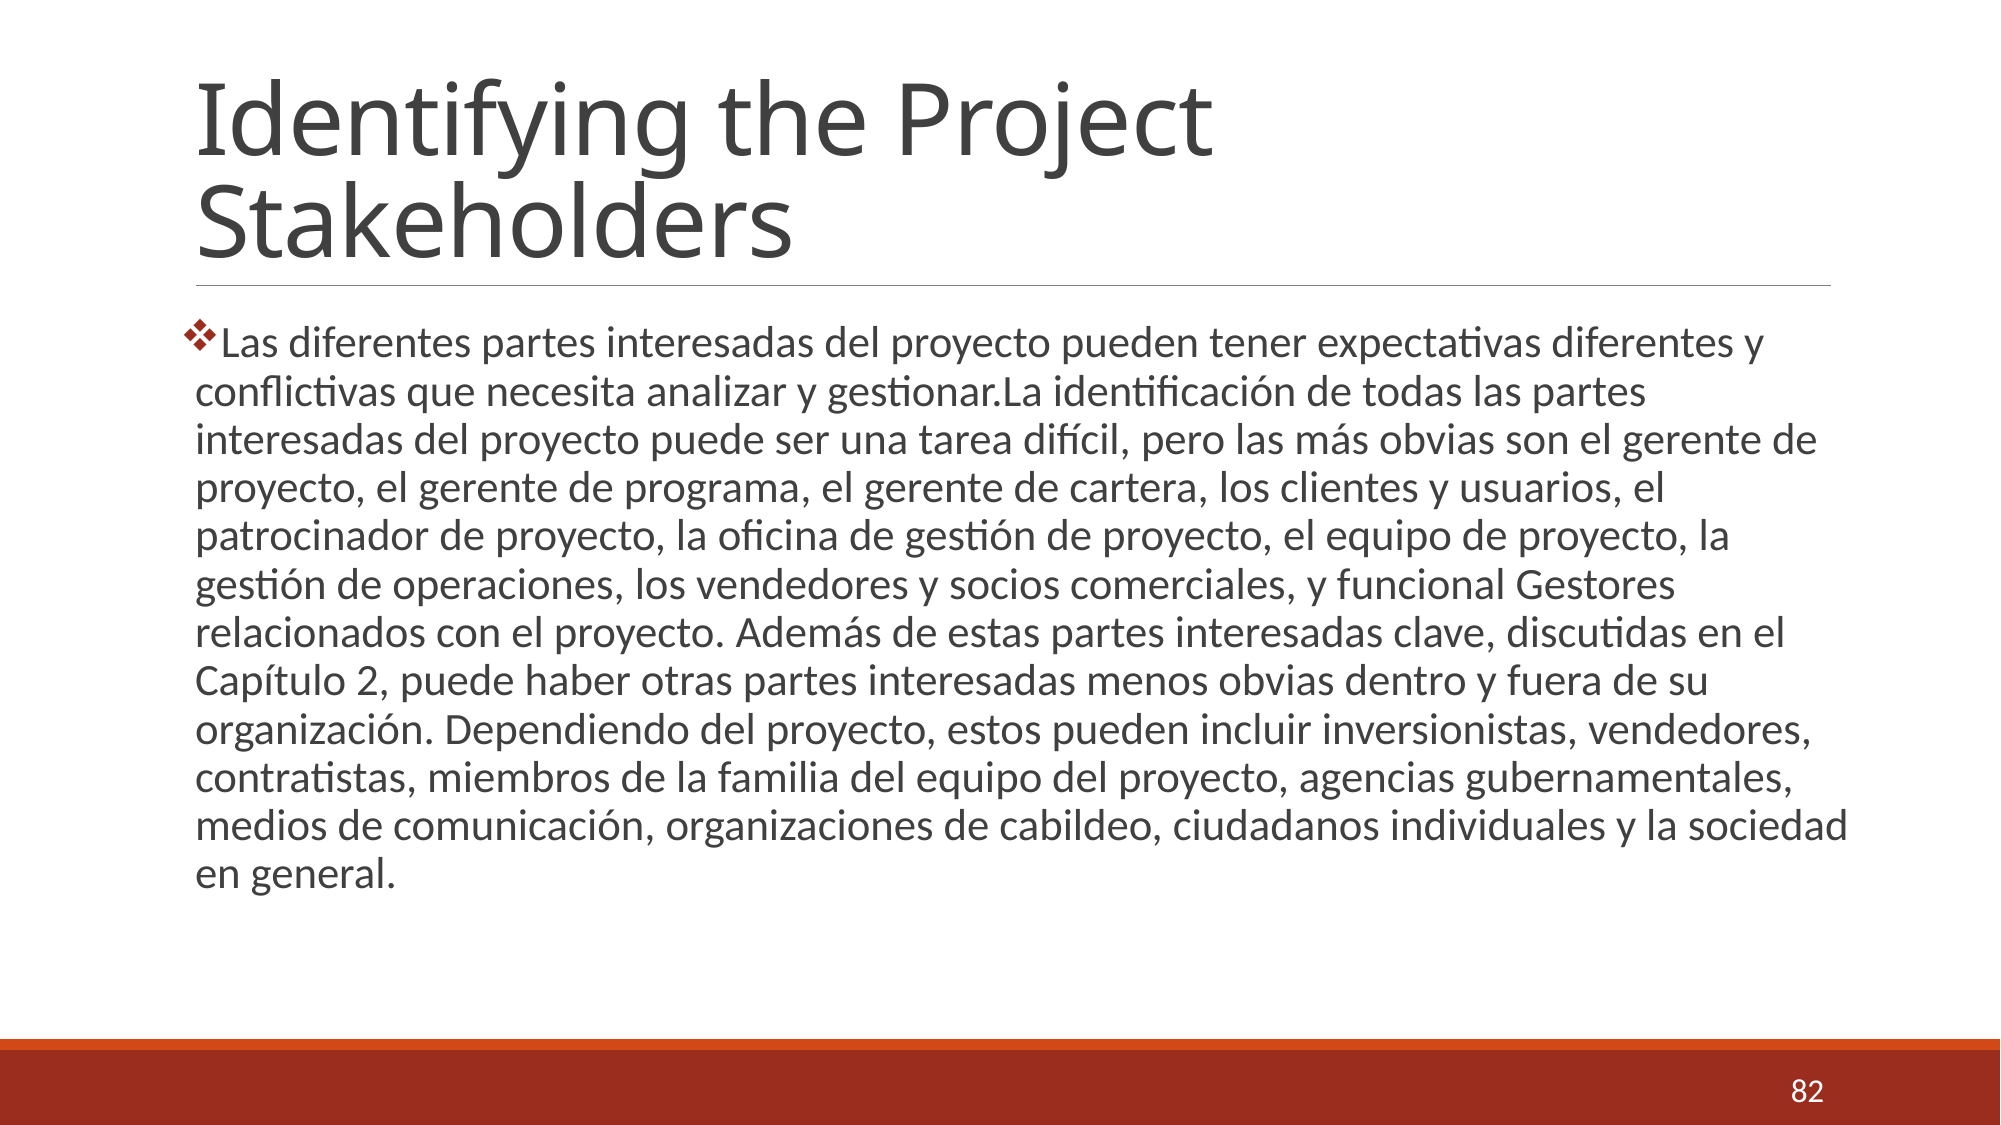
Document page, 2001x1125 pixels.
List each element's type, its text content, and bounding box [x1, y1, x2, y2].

title Identifying the Project Stakeholders [180, 47, 1830, 285]
list Las diferentes partes interesadas del proyecto pueden tener expectativas diferentes y conflictivas que necesita analizar y gestionar.La identificación de todas las partes interesadas del proyecto puede ser una tarea difícil, pero las más obvias son el gerente de proyecto, el gerente de programa, el gerente de cartera, los clientes y usuarios, el patrocinador de proyecto, la oficina de gestión de proyecto, el equipo de proyecto, la gestión de operaciones, los vendedores y socios comerciales, y funcional Gestores relacionados con el proyecto. Además de estas partes interesadas clave, discutidas en el Capítulo 2, puede haber otras partes interesadas menos obvias dentro y fuera de su organización. Dependiendo del proyecto, estos pueden incluir inversionistas, vendedores, contratistas, miembros de la familia del equipo del proyecto, agencias gubernamentales, medios de comunicación, organizaciones de cabildeo, ciudadanos individuales y la sociedad en general. [180, 311, 1864, 1060]
slide_number 82 [1624, 1059, 1840, 1120]
